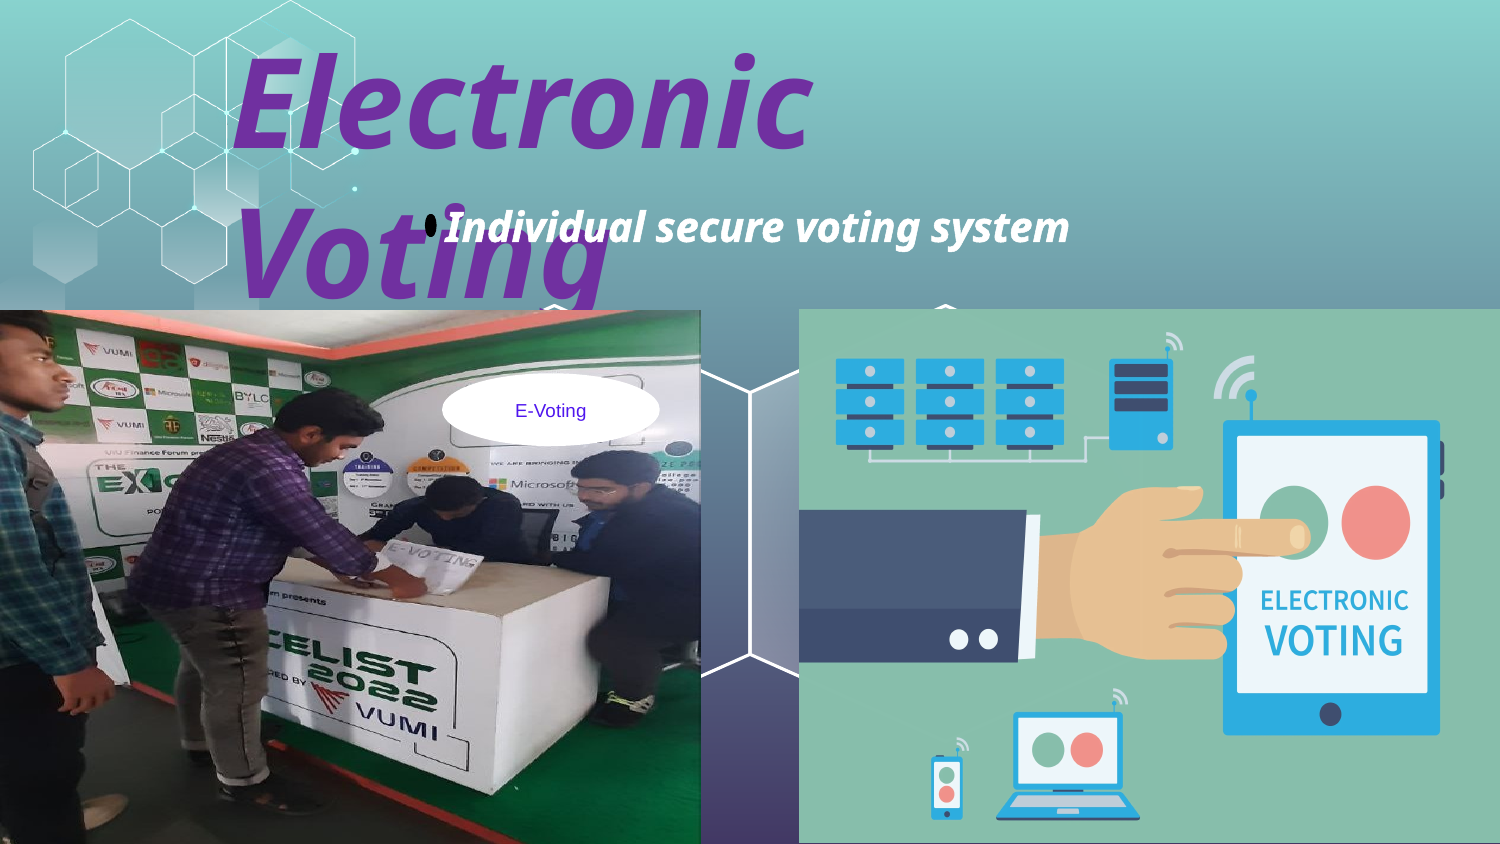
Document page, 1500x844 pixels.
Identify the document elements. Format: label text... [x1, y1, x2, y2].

picture [799, 308, 1500, 843]
text_box Individual secure voting system [430, 192, 1132, 258]
picture [0, 0, 701, 844]
text_box [424, 214, 437, 237]
text_box Electronic Voting [215, 15, 1217, 331]
